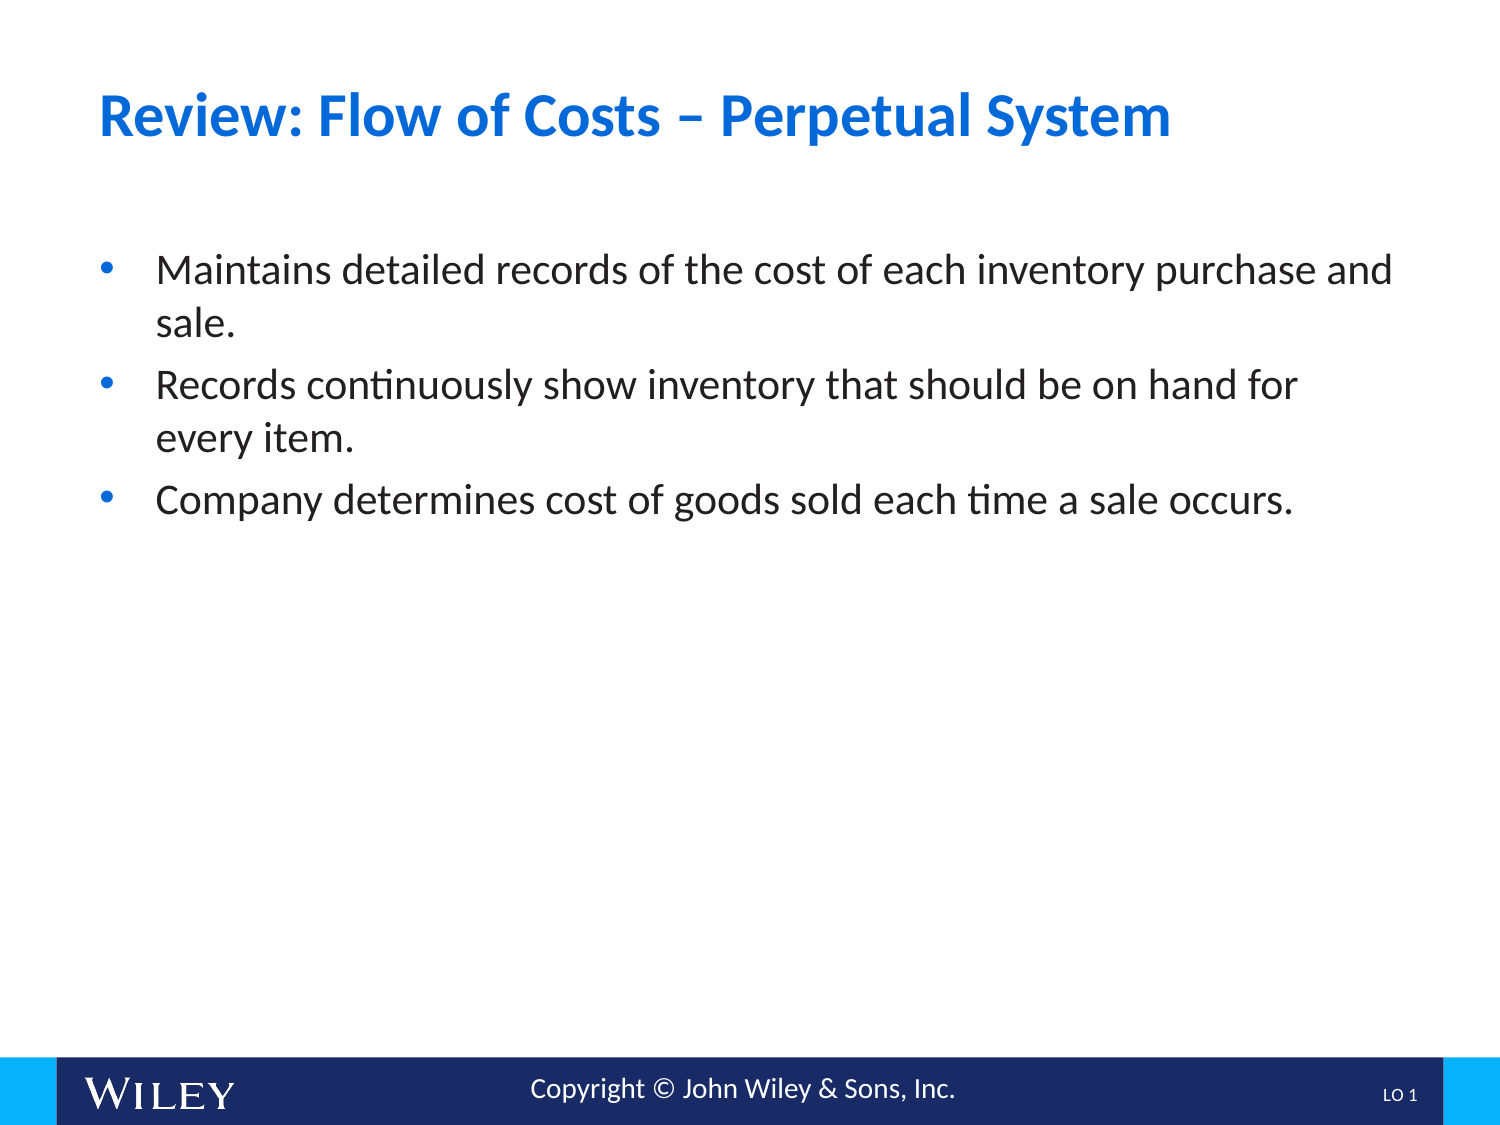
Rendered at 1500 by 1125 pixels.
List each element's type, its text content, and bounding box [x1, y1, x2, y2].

list L O 1 [1309, 1065, 1433, 1125]
list Maintains detailed records of the cost of each inventory purchase and sale. Records continuously show inventory that should be on hand for every item. Company determines cost of goods sold each time a sale occurs. [84, 233, 1416, 1048]
title Review: Flow of Costs – Perpetual System [84, 75, 1416, 215]
